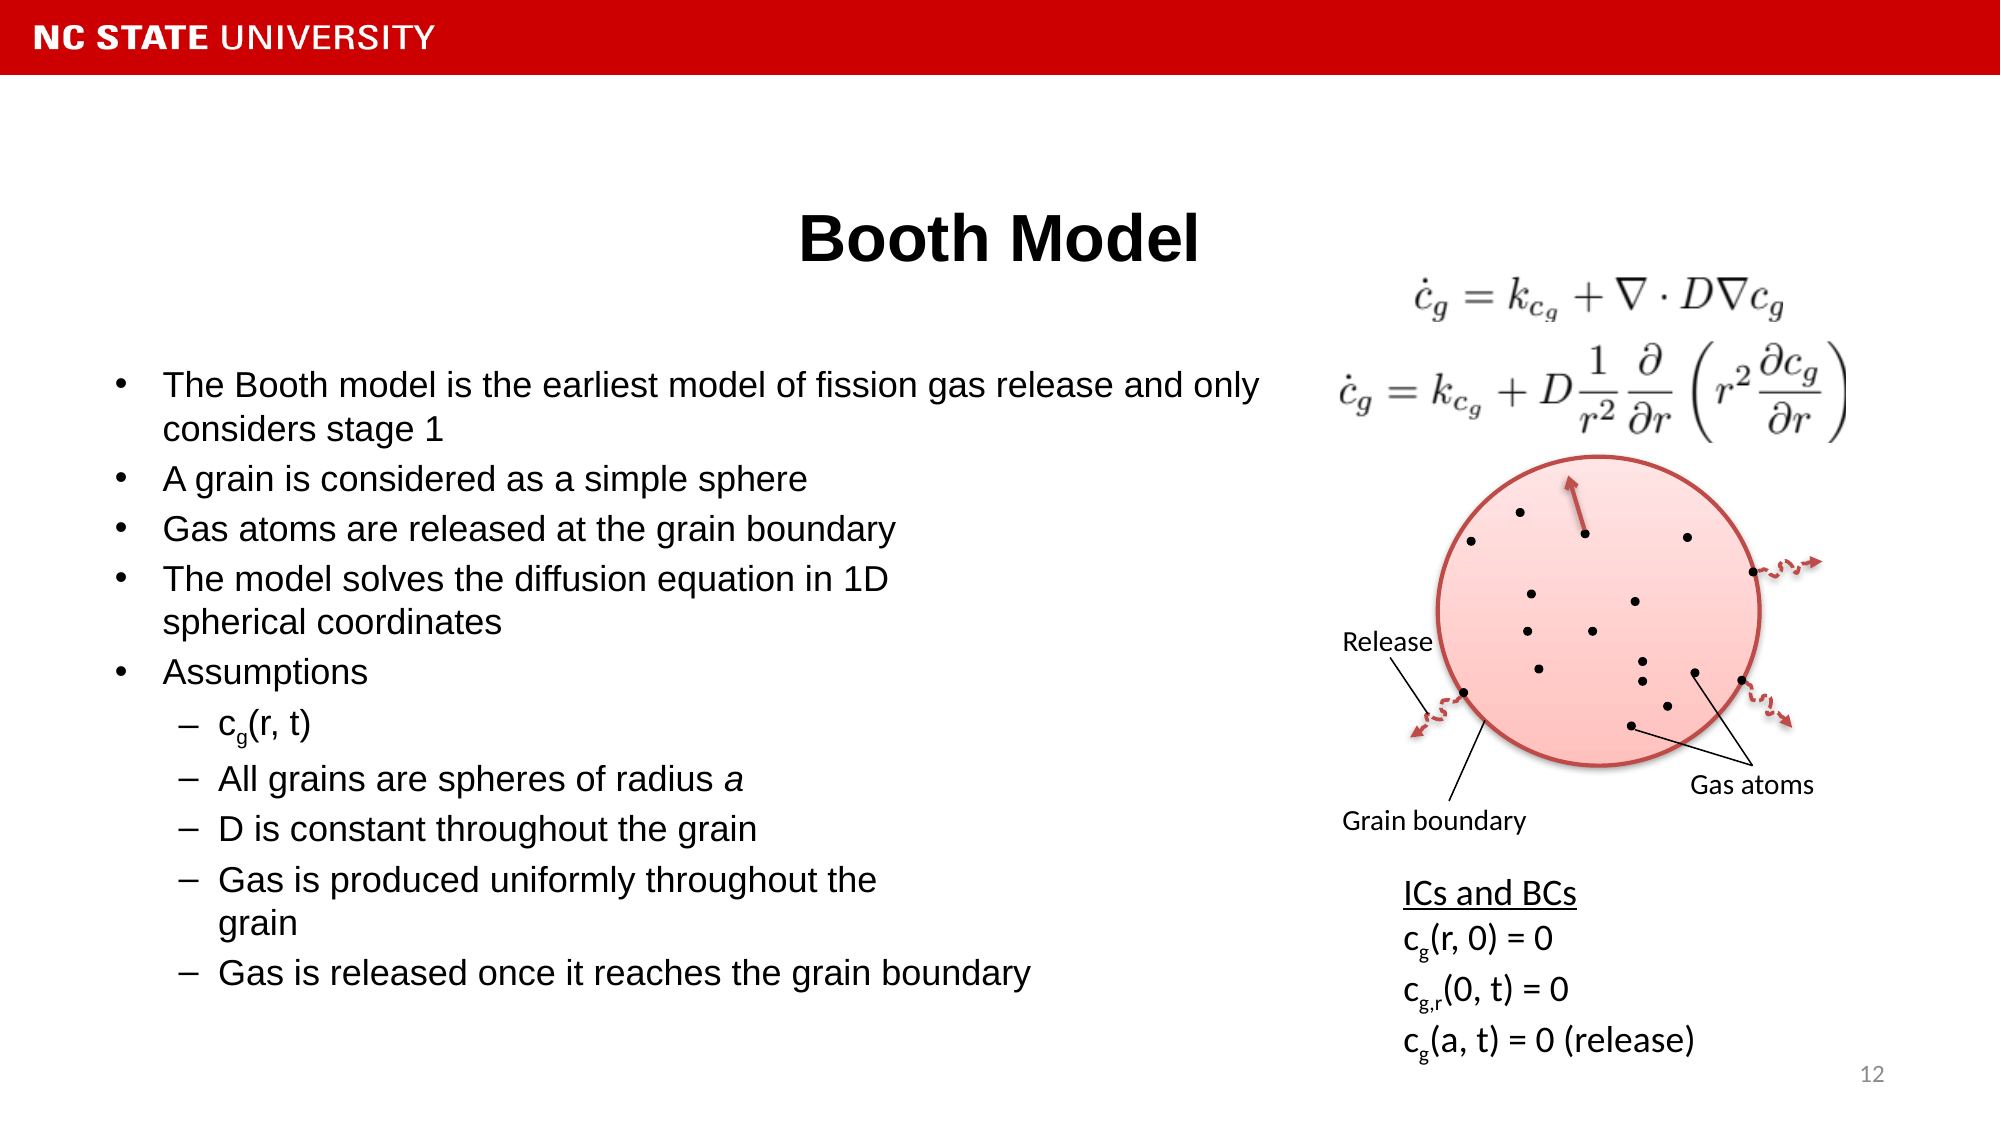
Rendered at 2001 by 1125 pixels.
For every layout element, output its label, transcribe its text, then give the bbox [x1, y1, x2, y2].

picture [0, 0, 2000, 75]
slide_number 12 [1753, 1042, 1900, 1103]
text_box ICs and BCs cg(r, 0) = 0 cg,r(0, t) = 0 cg(a, t) = 0 (release) [1388, 860, 1753, 1119]
list The Booth model is the earliest model of fission gas release and only considers stage 1 A grain is considered as a simple sphere Gas atoms are released at the grain boundary The model solves the diffusion equation in 1D spherical coordinates Assumptions cg(r, t) All grains are spheres of radius a D is constant throughout the grain Gas is produced uniformly throughout the grain Gas is released once it reaches the grain boundary [99, 354, 1293, 1005]
picture [1339, 339, 1847, 443]
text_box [1342, 456, 1829, 837]
picture [1414, 275, 1784, 323]
title Booth Model [99, 147, 1900, 323]
